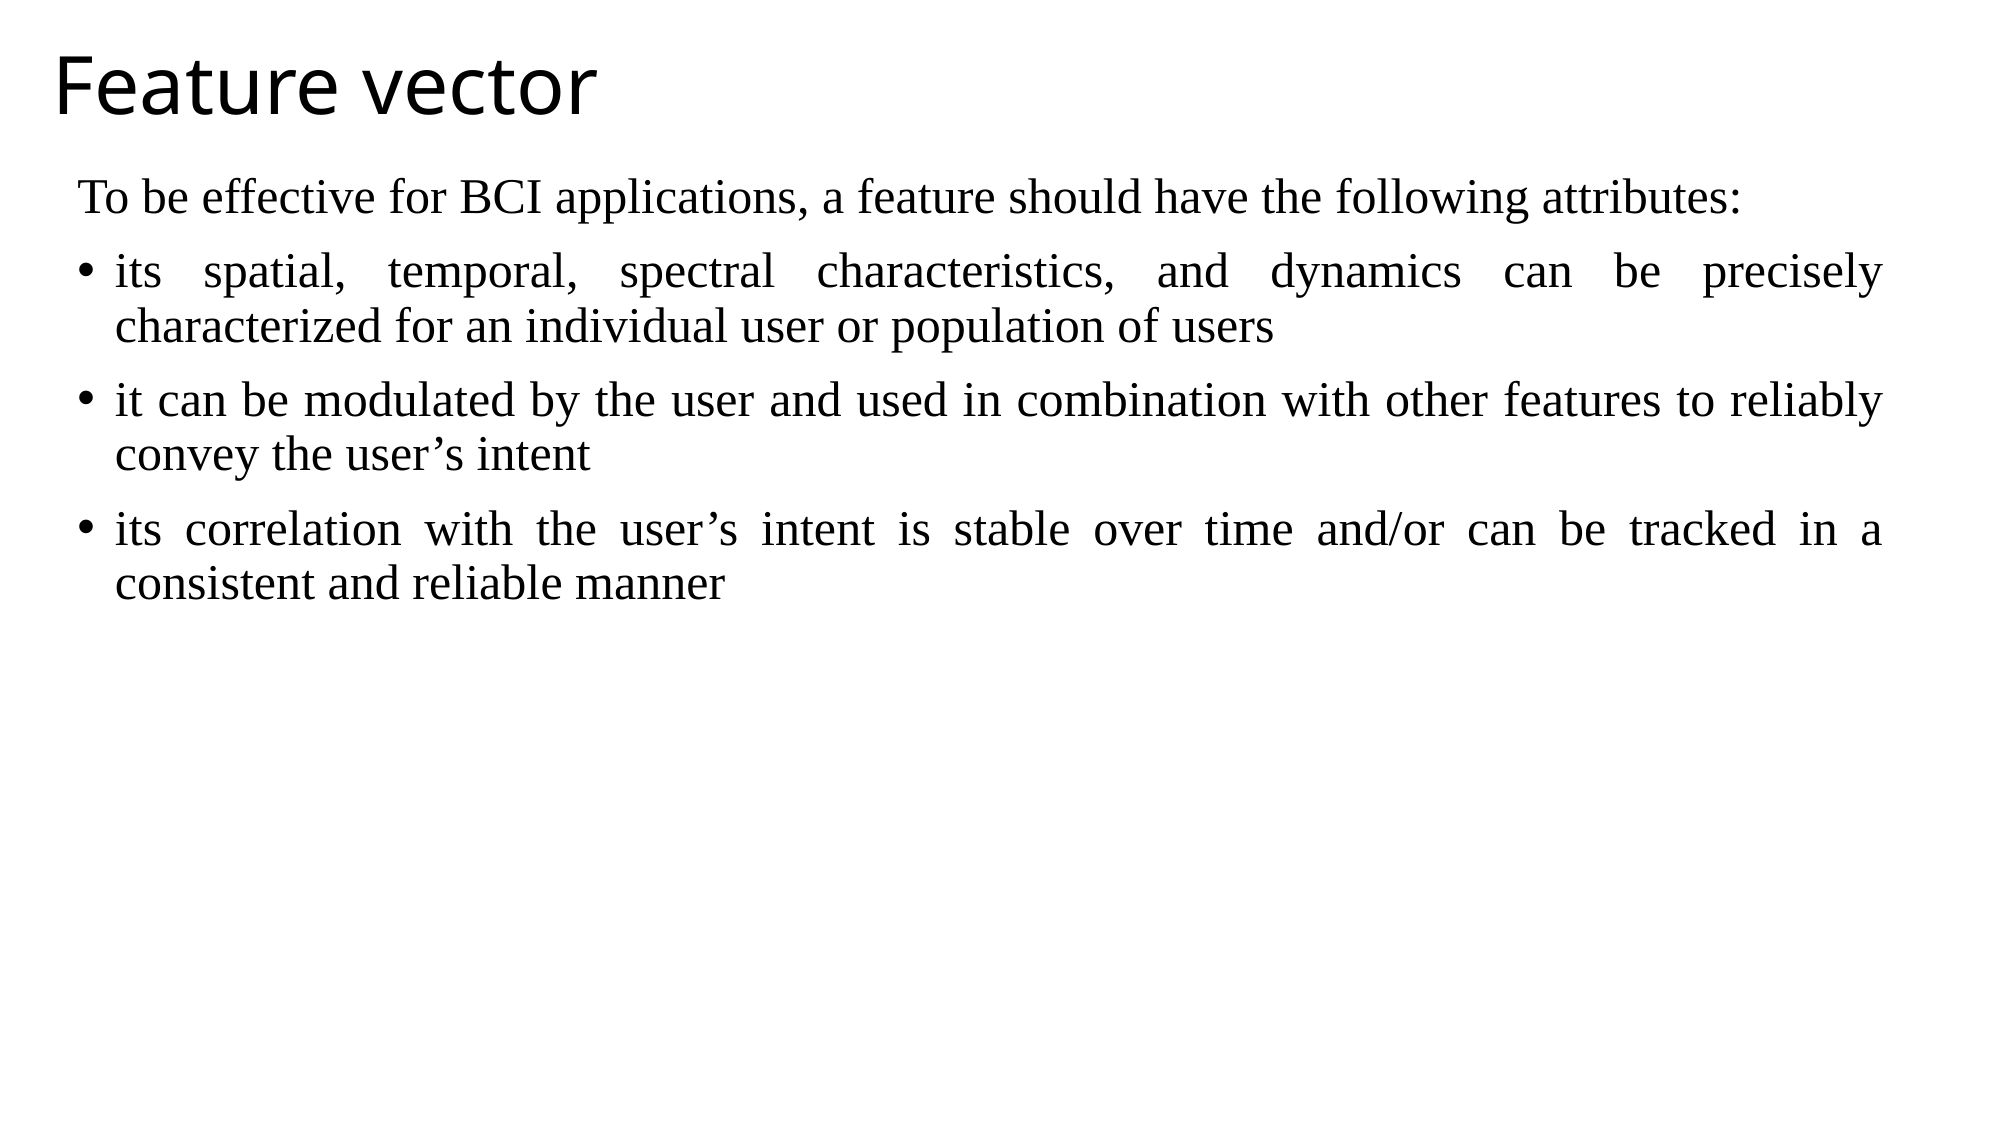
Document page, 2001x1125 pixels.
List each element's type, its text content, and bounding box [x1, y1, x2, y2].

title Feature vector [37, 37, 1763, 141]
list To be effective for BCI applications, a feature should have the following attributes: its spatial, temporal, spectral characteristics, and dynamics can be precisely characterized for an individual user or population of users it can be modulated by the user and used in combination with other features to reliably convey the user’s intent its correlation with the user’s intent is stable over time and/or can be tracked in a consistent and reliable manner [62, 162, 1900, 877]
